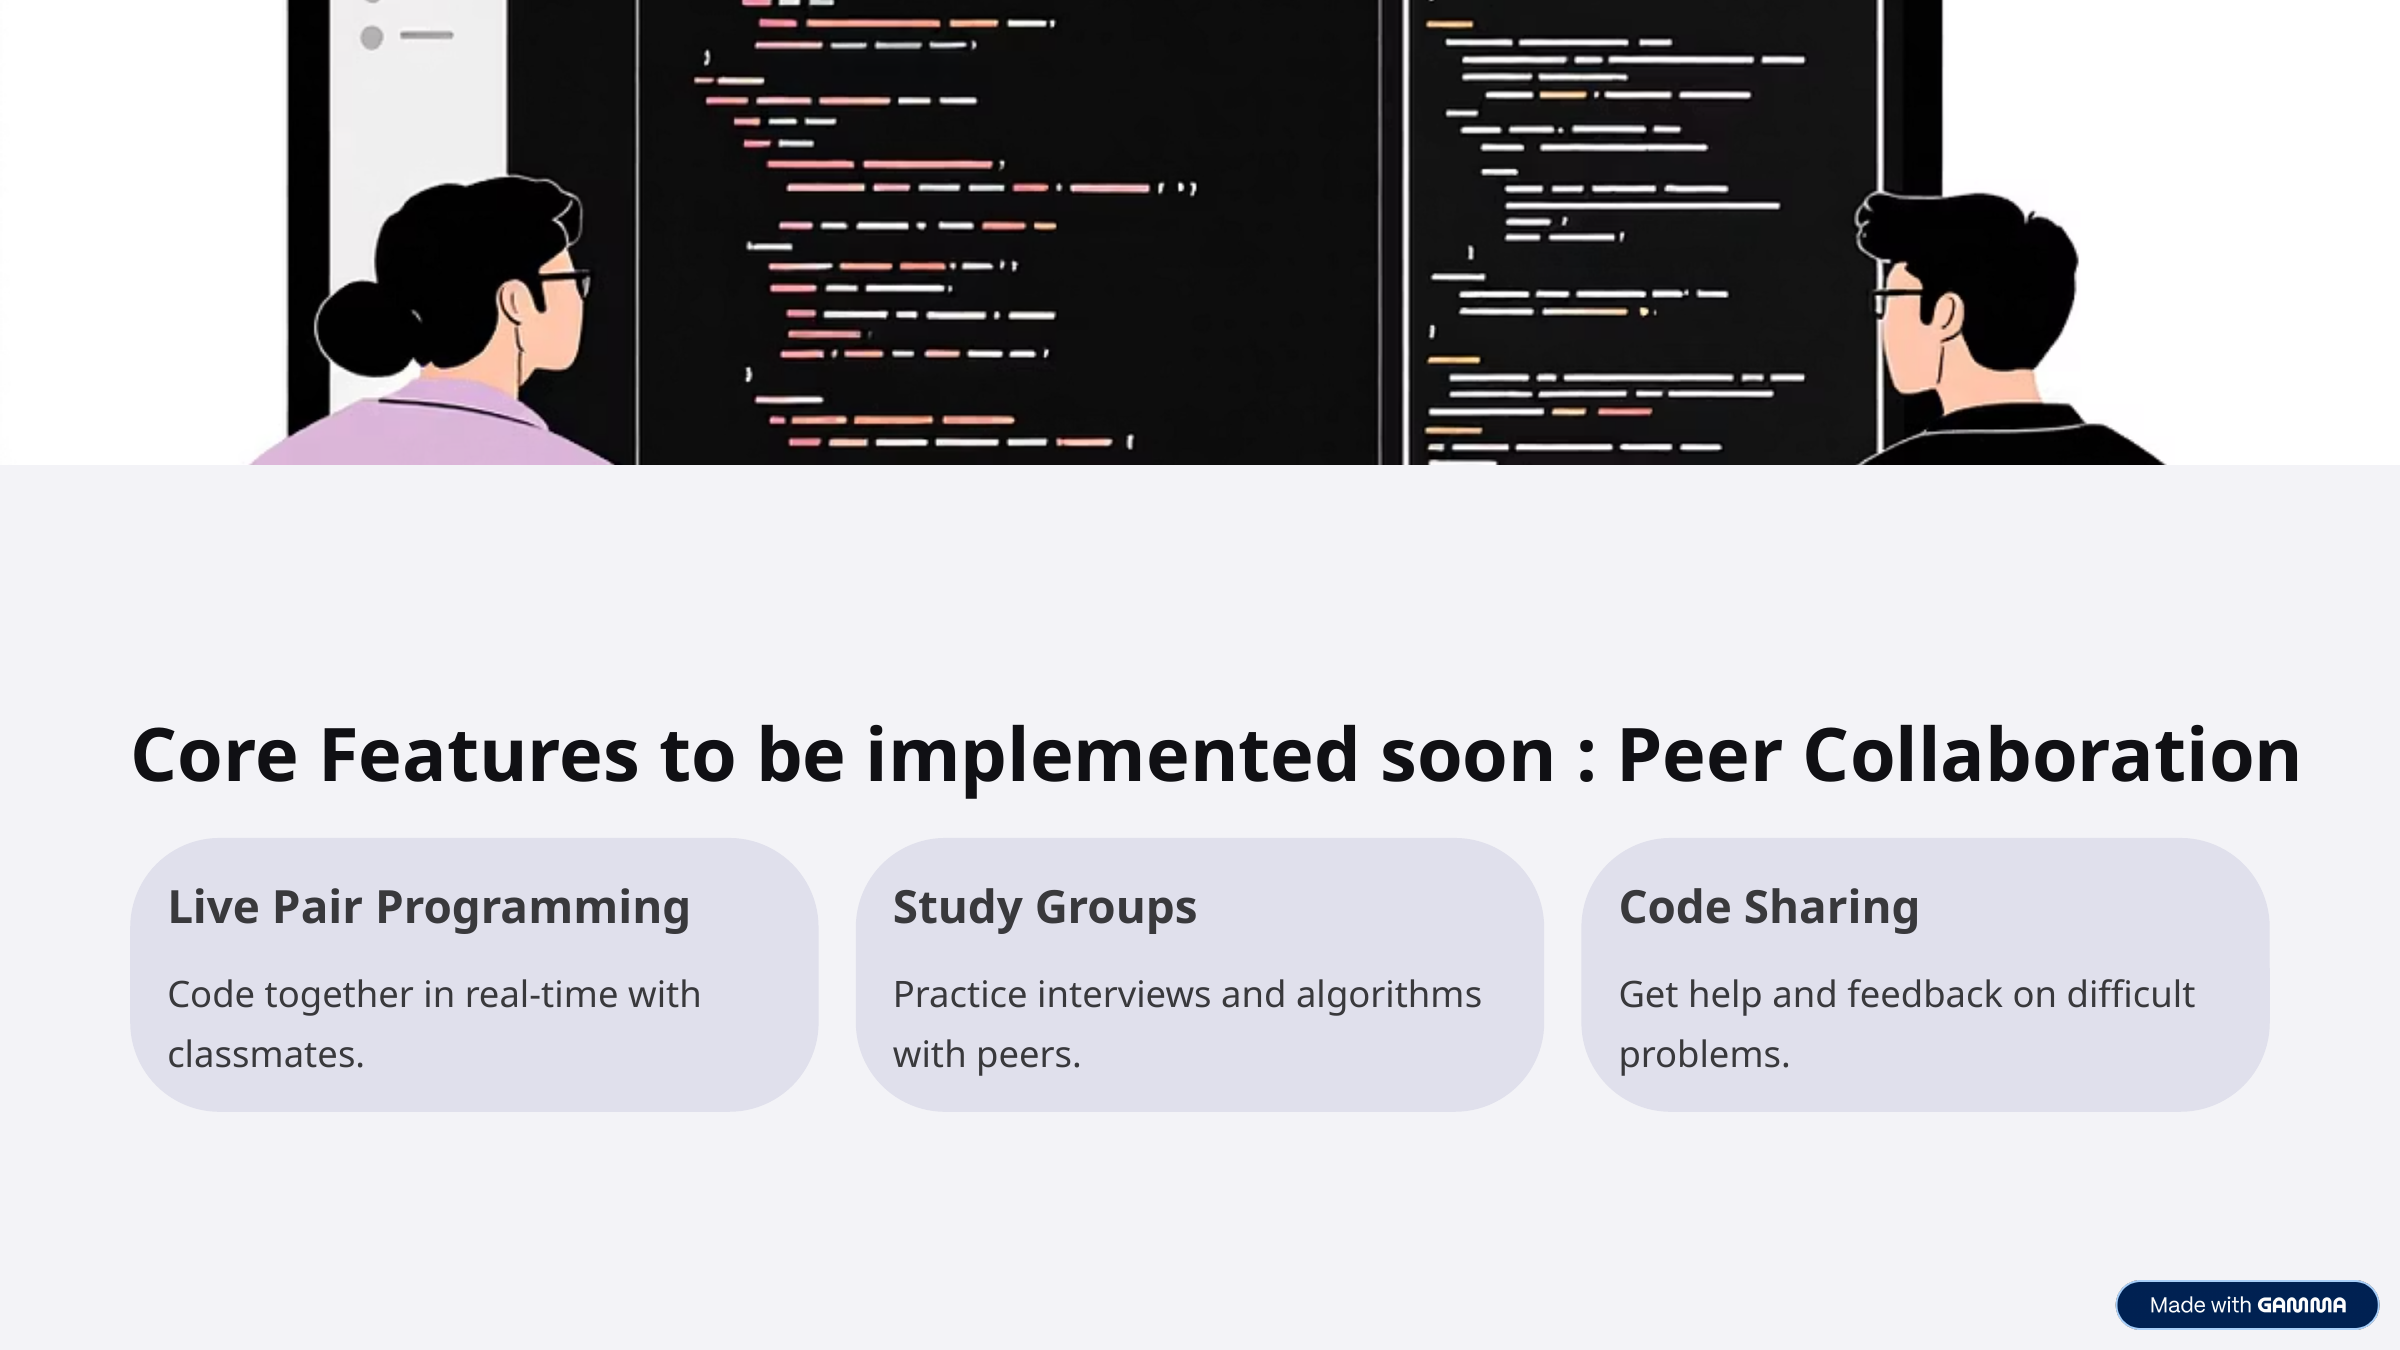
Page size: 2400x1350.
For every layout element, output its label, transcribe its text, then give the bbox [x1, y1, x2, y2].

text_box Get help and feedback on difficult problems. [1618, 955, 2233, 1075]
text_box Code together in real-time with classmates. [167, 955, 782, 1075]
text_box Live Pair Programming [167, 875, 669, 934]
text_box [130, 837, 819, 1112]
text_box Core Features to be implemented soon : Peer Collaboration [130, 703, 2146, 797]
picture [2106, 1271, 2389, 1339]
text_box Code Sharing [1618, 875, 2084, 934]
picture [0, 0, 2400, 466]
text_box Practice interviews and algorithms with peers. [892, 955, 1507, 1075]
text_box Study Groups [892, 875, 1359, 934]
text_box [1581, 837, 2270, 1112]
text_box [855, 837, 1545, 1112]
